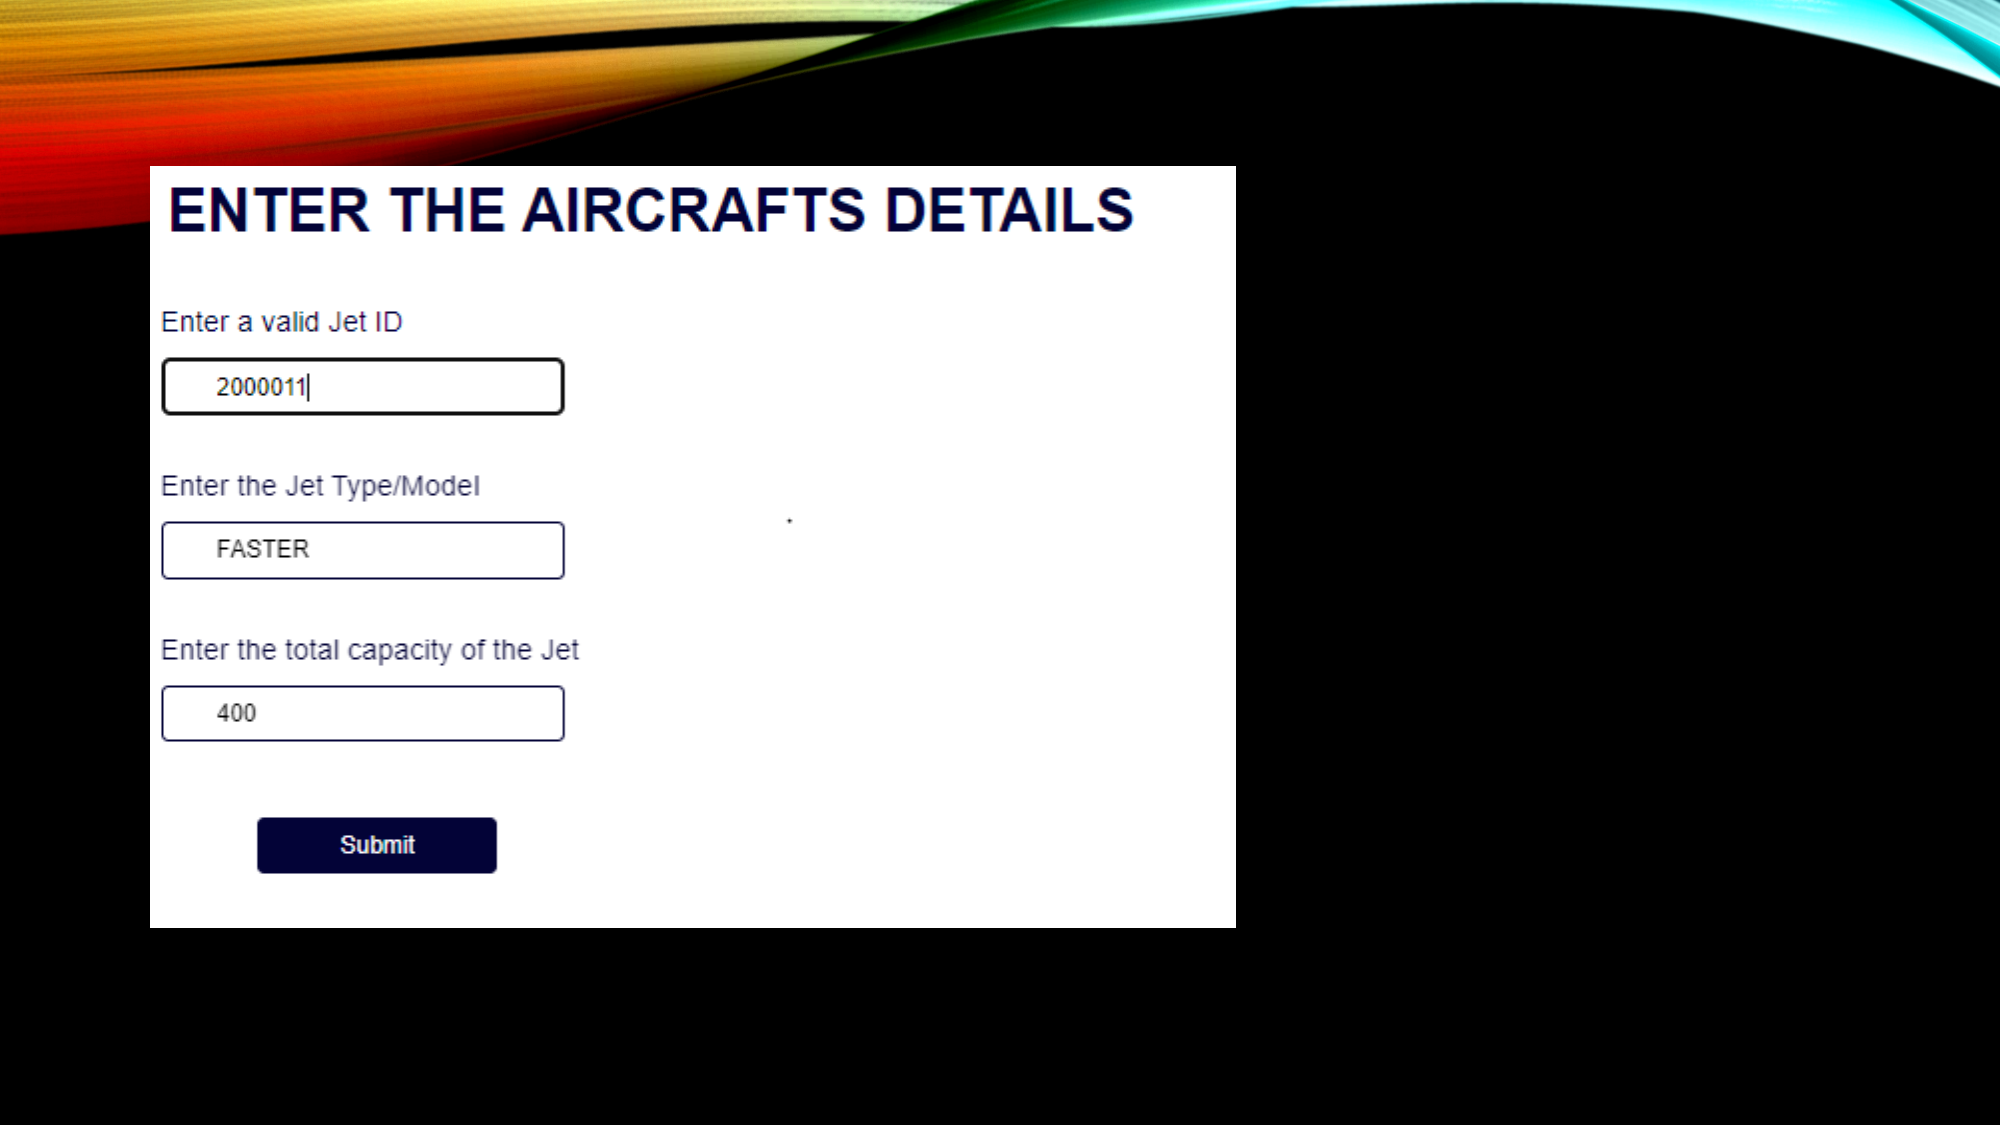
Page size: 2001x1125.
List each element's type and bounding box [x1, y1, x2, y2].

picture [0, 0, 2000, 928]
